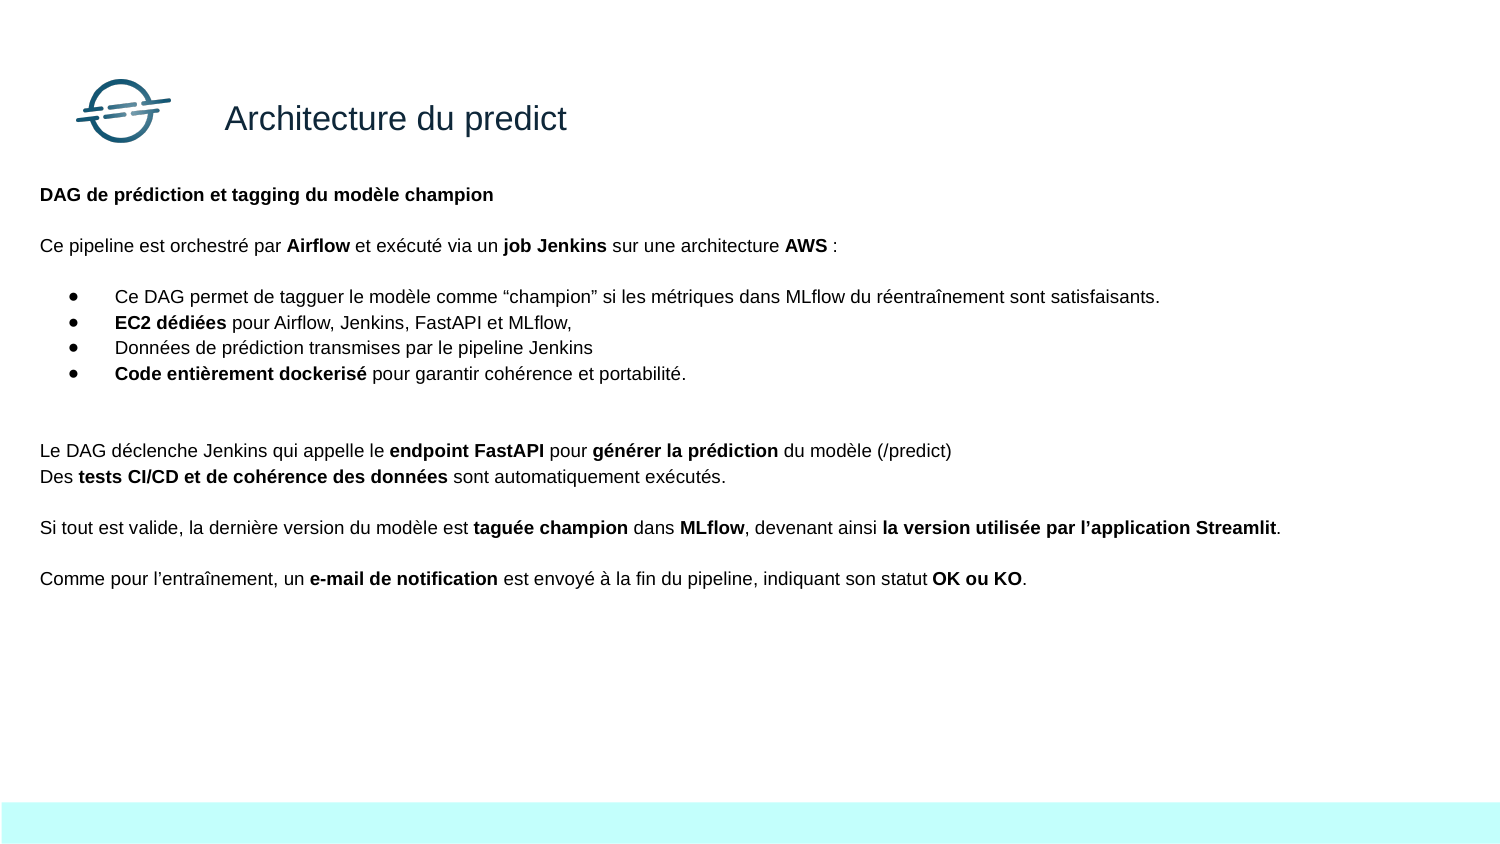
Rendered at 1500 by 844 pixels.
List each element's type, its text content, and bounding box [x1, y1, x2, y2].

text_box [1, 802, 1500, 844]
picture [75, 78, 171, 143]
text_box Architecture du predict [209, 74, 702, 153]
text_box DAG de prédiction et tagging du modèle champion Ce pipeline est orchestré par Airflow et exécuté via un job Jenkins sur une architecture AWS : Ce DAG permet de tagguer le modèle comme “champion” si les métriques dans MLflow du réentraînement sont satisfaisants. EC2 dédiées pour Airflow, Jenkins, FastAPI et MLflow, Données de prédiction transmises par le pipeline Jenkins Code entièrement dockerisé pour garantir cohérence et portabilité. Le DAG déclenche Jenkins qui appelle le endpoint FastAPI pour générer la prédiction du modèle (/predict) Des tests CI/CD et de cohérence des données sont automatiquement exécutés. Si tout est valide, la dernière version du modèle est taguée champion dans MLflow, devenant ainsi la version utilisée par l’application Streamlit. Comme pour l’entraînement, un e-mail de notification est envoyé à la fin du pipeline, indiquant son statut OK ou KO. [24, 164, 1484, 788]
